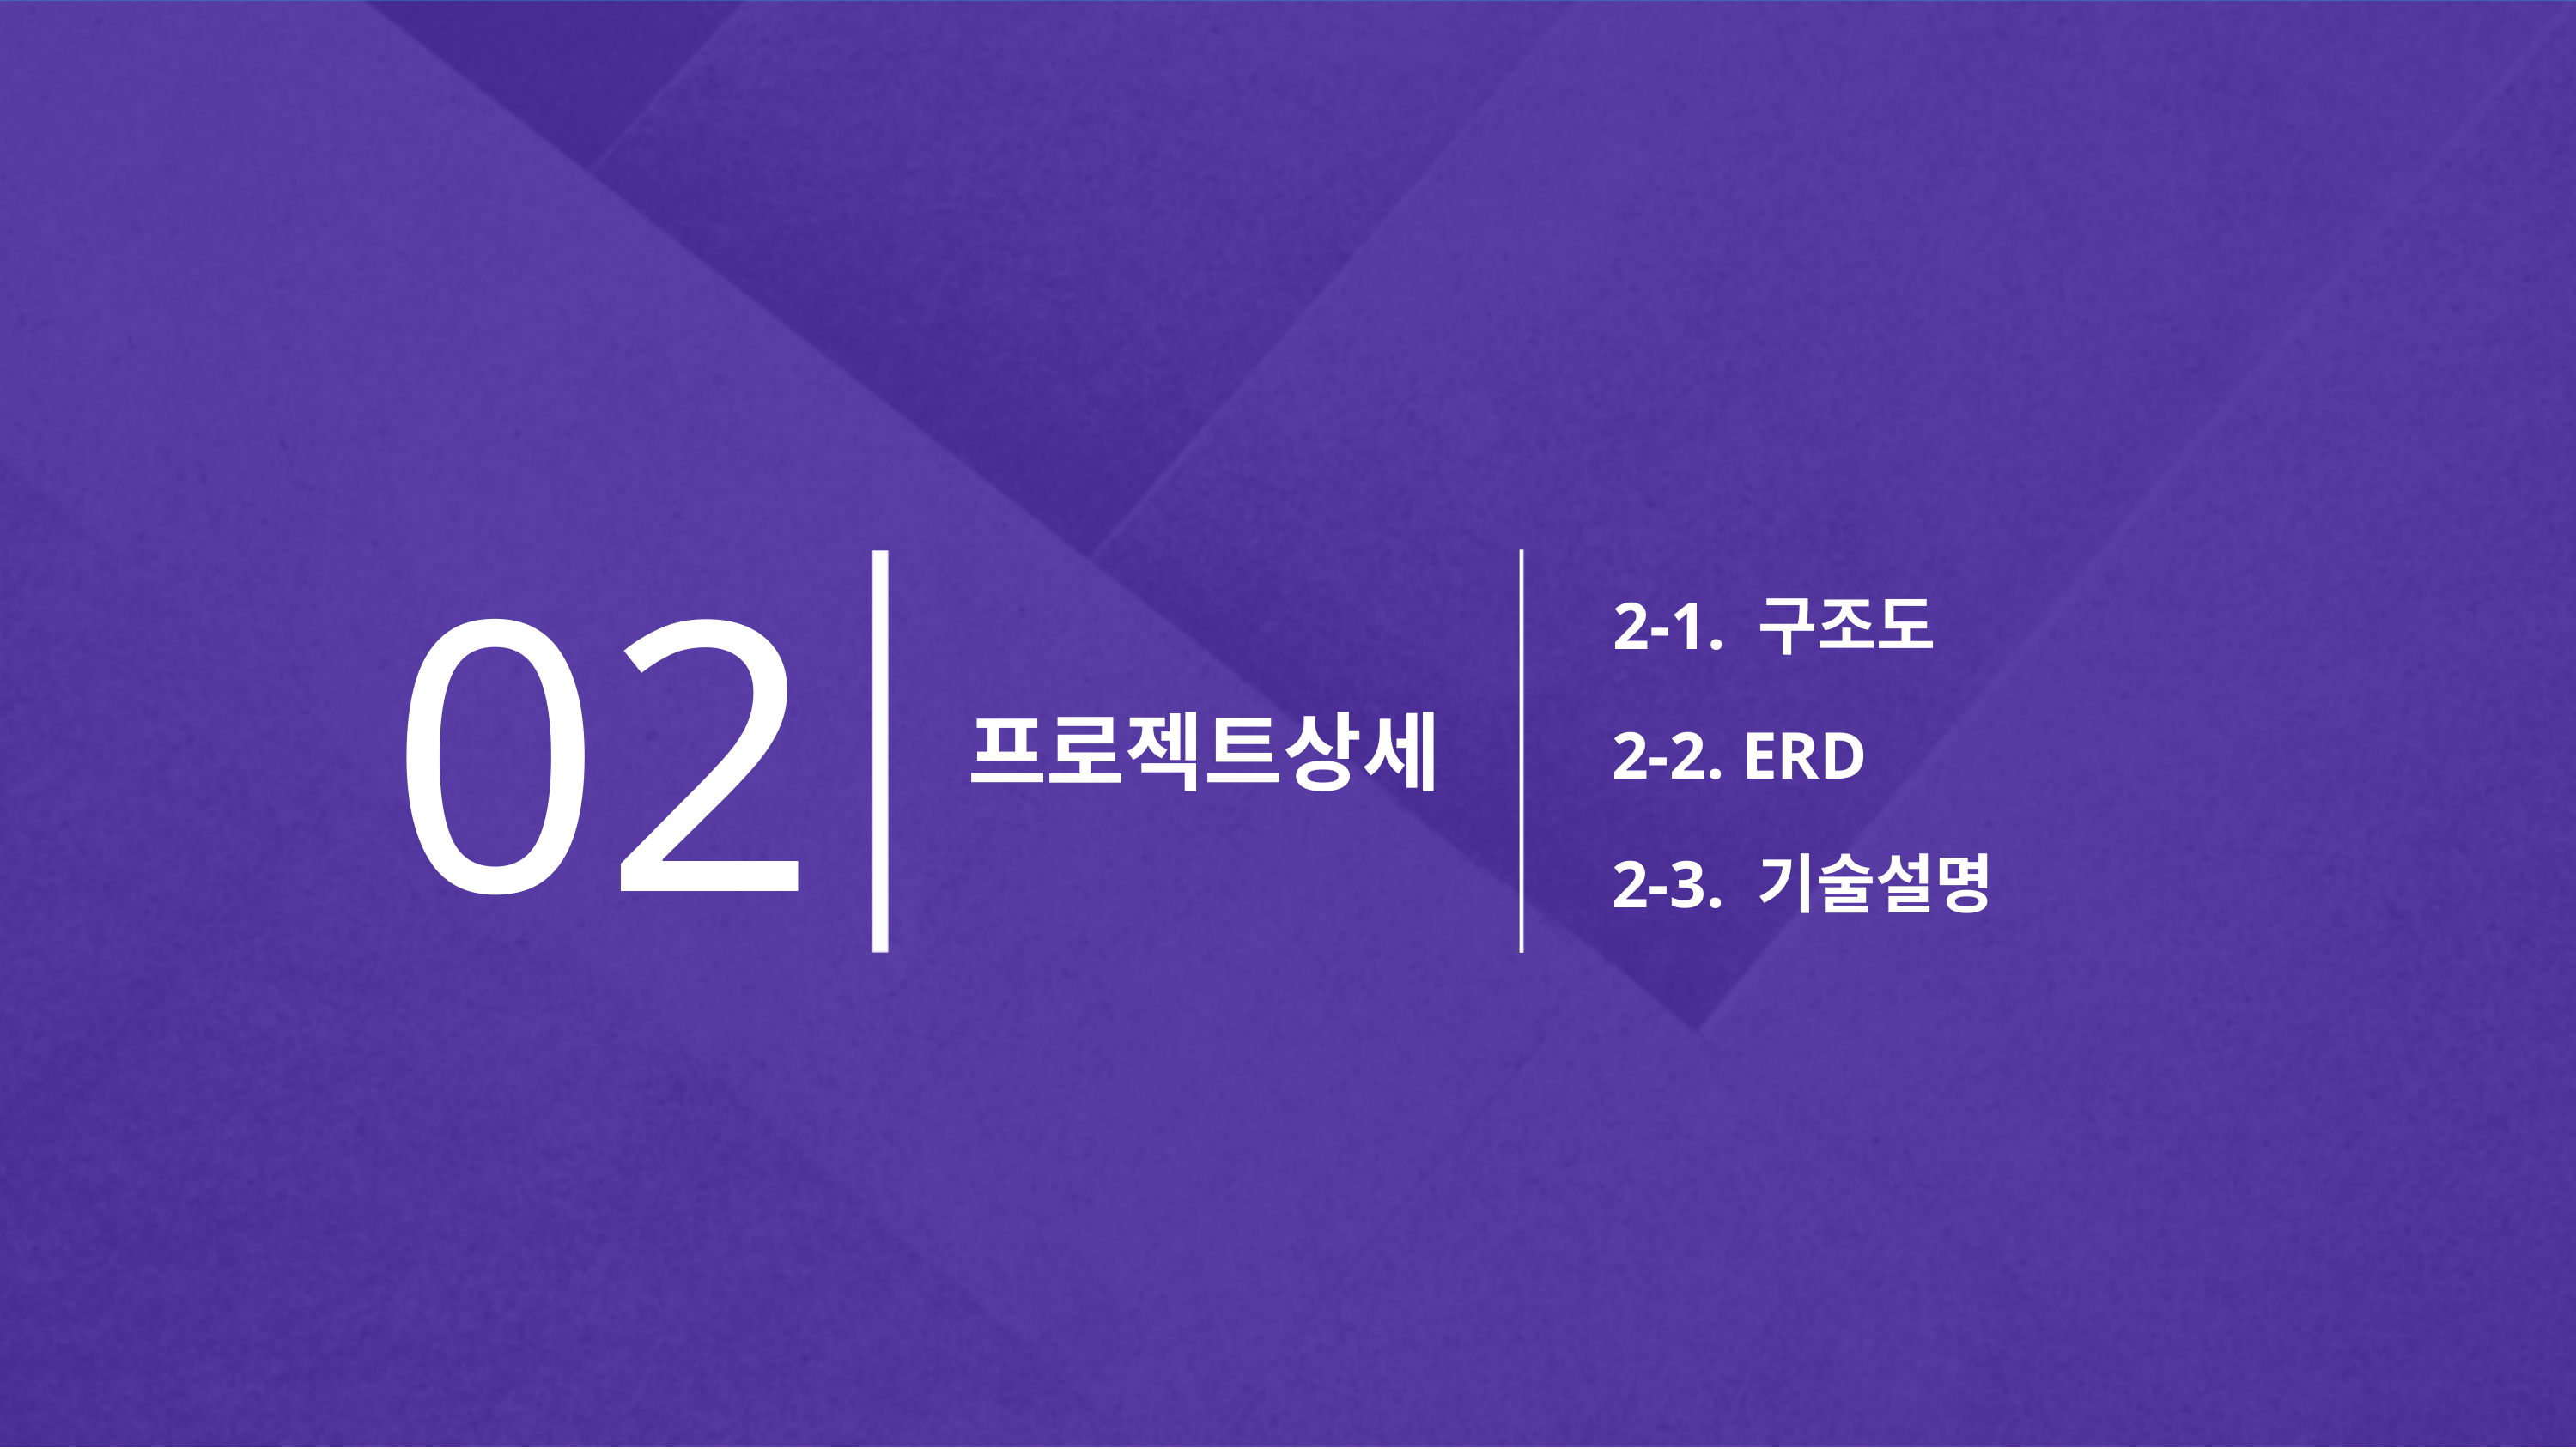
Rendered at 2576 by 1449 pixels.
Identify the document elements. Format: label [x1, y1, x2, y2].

text_box [848, 549, 913, 953]
picture [0, 0, 2576, 1447]
text_box [1320, 742, 1723, 761]
